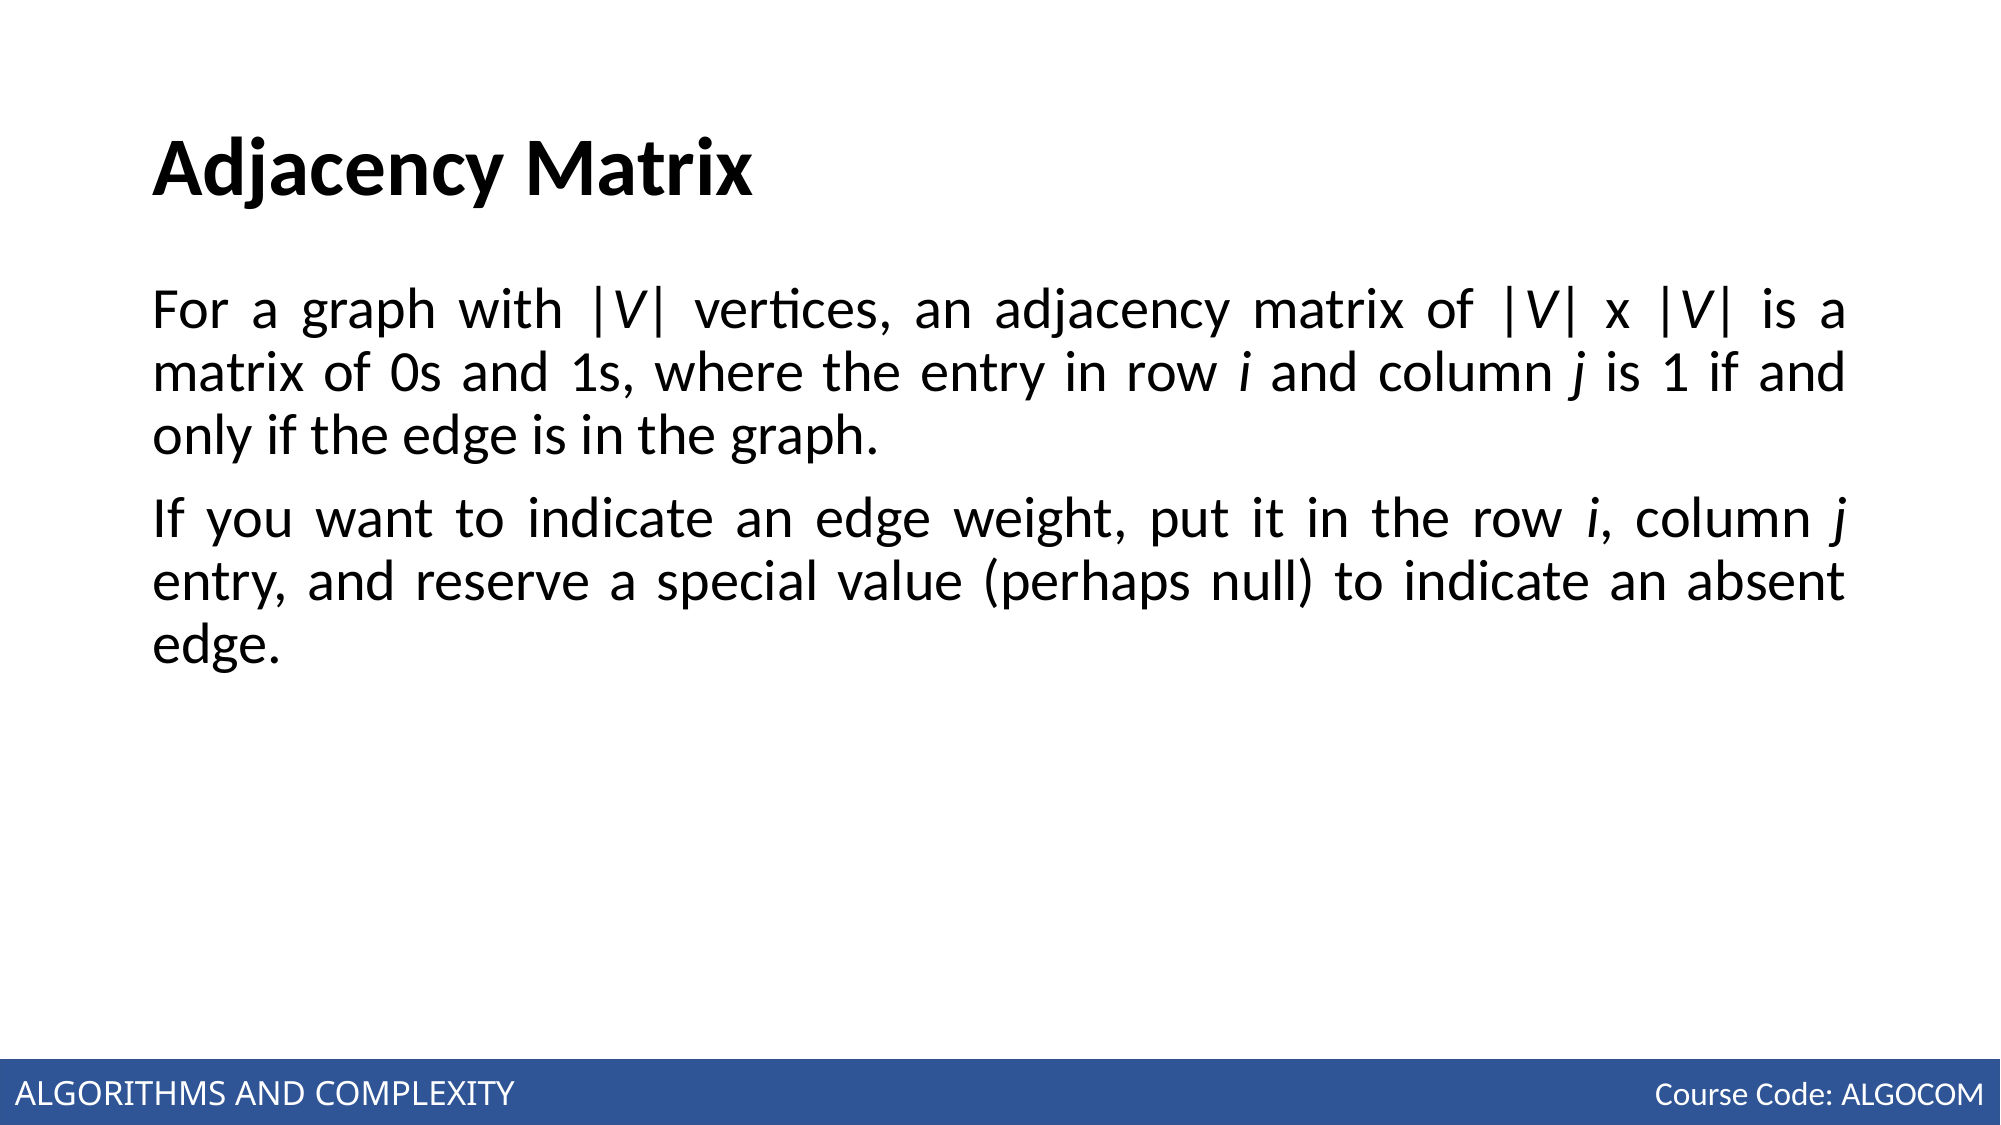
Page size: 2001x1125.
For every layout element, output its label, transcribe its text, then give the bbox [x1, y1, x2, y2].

list For a graph with |V| vertices, an adjacency matrix of |V| x |V| is a matrix of 0s and 1s, where the entry in row i and column j is 1 if and only if the edge is in the graph. If you want to indicate an edge weight, put it in the row i, column j entry, and reserve a special value (perhaps null) to indicate an absent edge. [137, 270, 1863, 985]
title Adjacency Matrix [137, 59, 1863, 270]
text_box [0, 1059, 2000, 1125]
text_box ALGORITHMS AND COMPLEXITY [0, 1064, 595, 1120]
text_box Course Code: ALGOCOM [1516, 1064, 2000, 1120]
